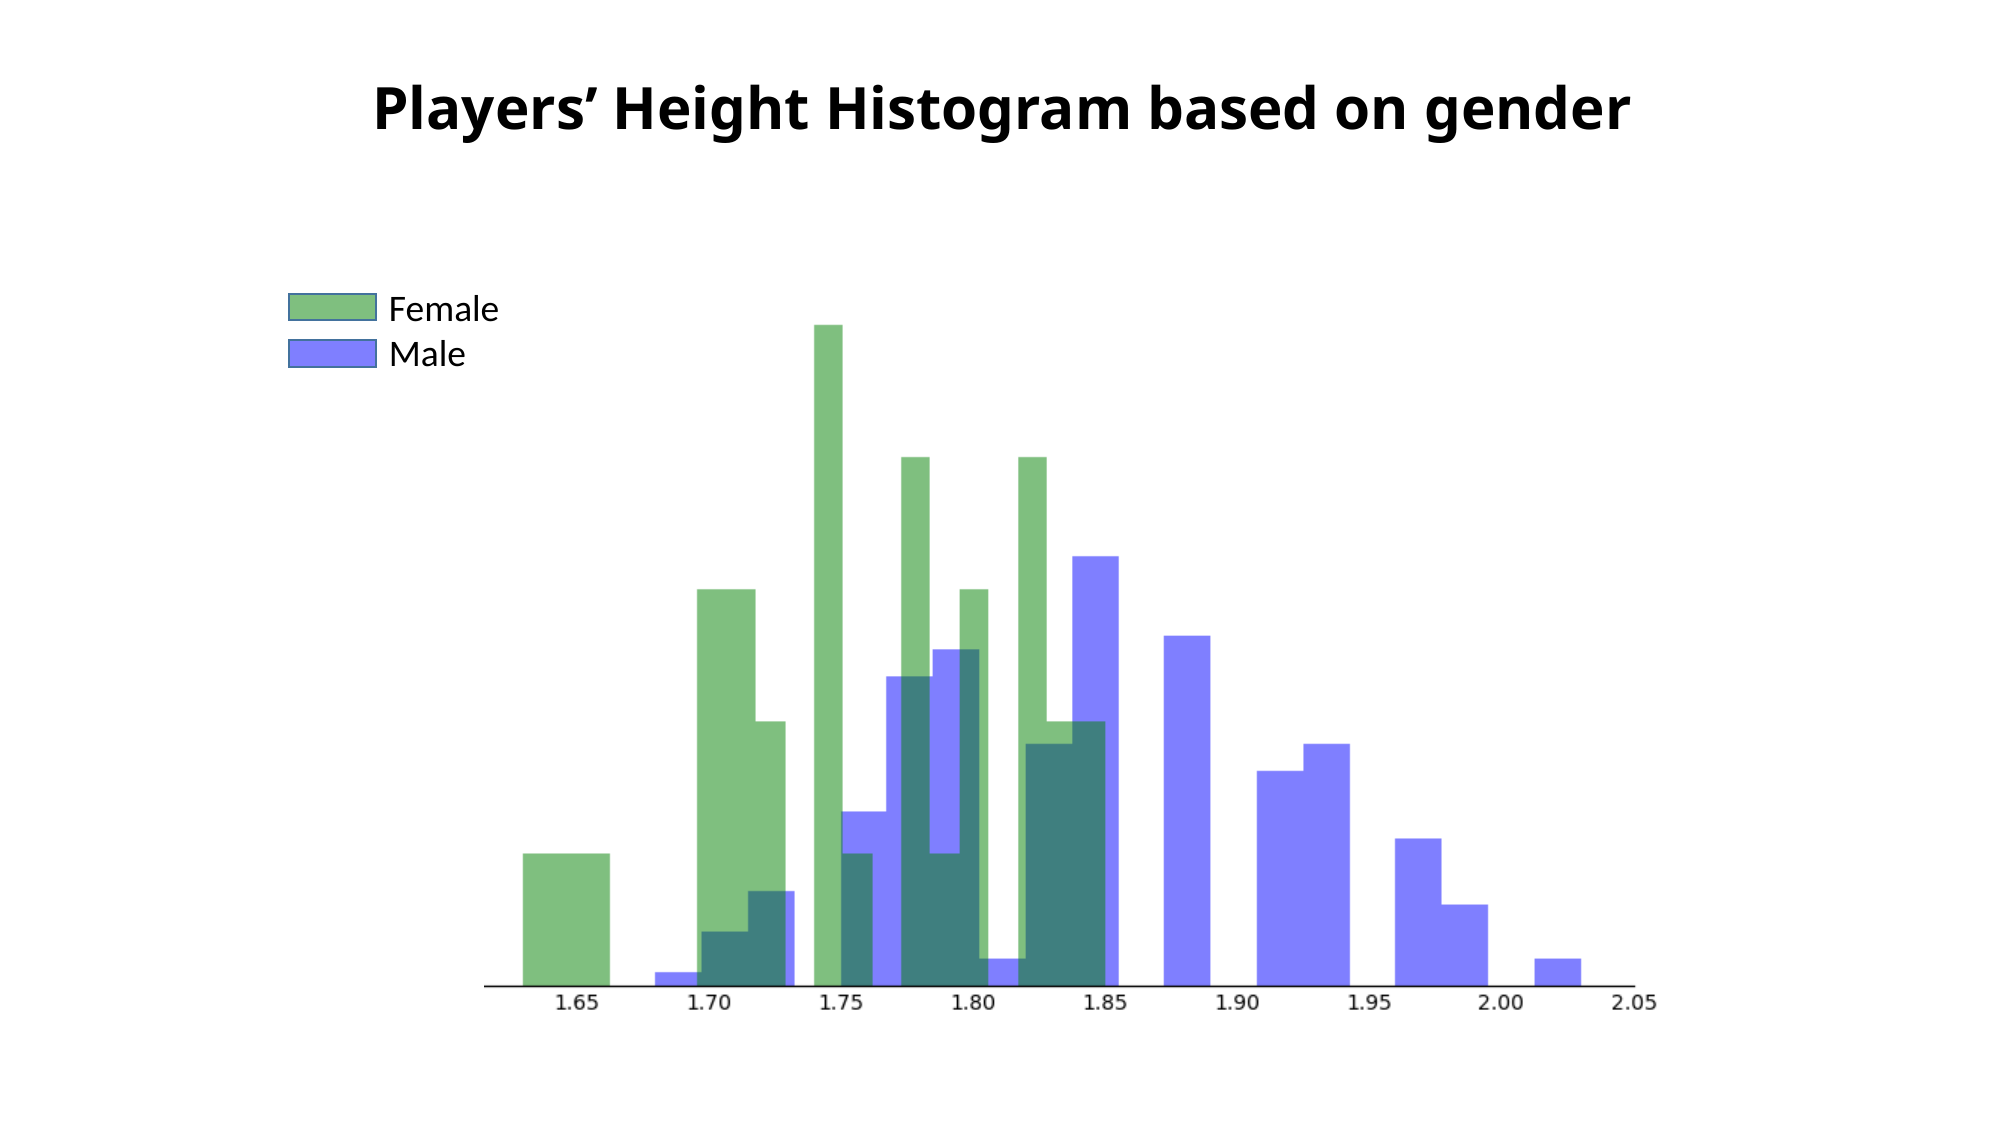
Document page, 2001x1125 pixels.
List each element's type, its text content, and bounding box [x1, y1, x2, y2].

text_box Players’ Height Histogram based on gender [94, 63, 1910, 149]
text_box Female Male [374, 276, 483, 382]
picture [483, 184, 1660, 1085]
text_box [288, 293, 374, 321]
text_box [288, 339, 374, 368]
